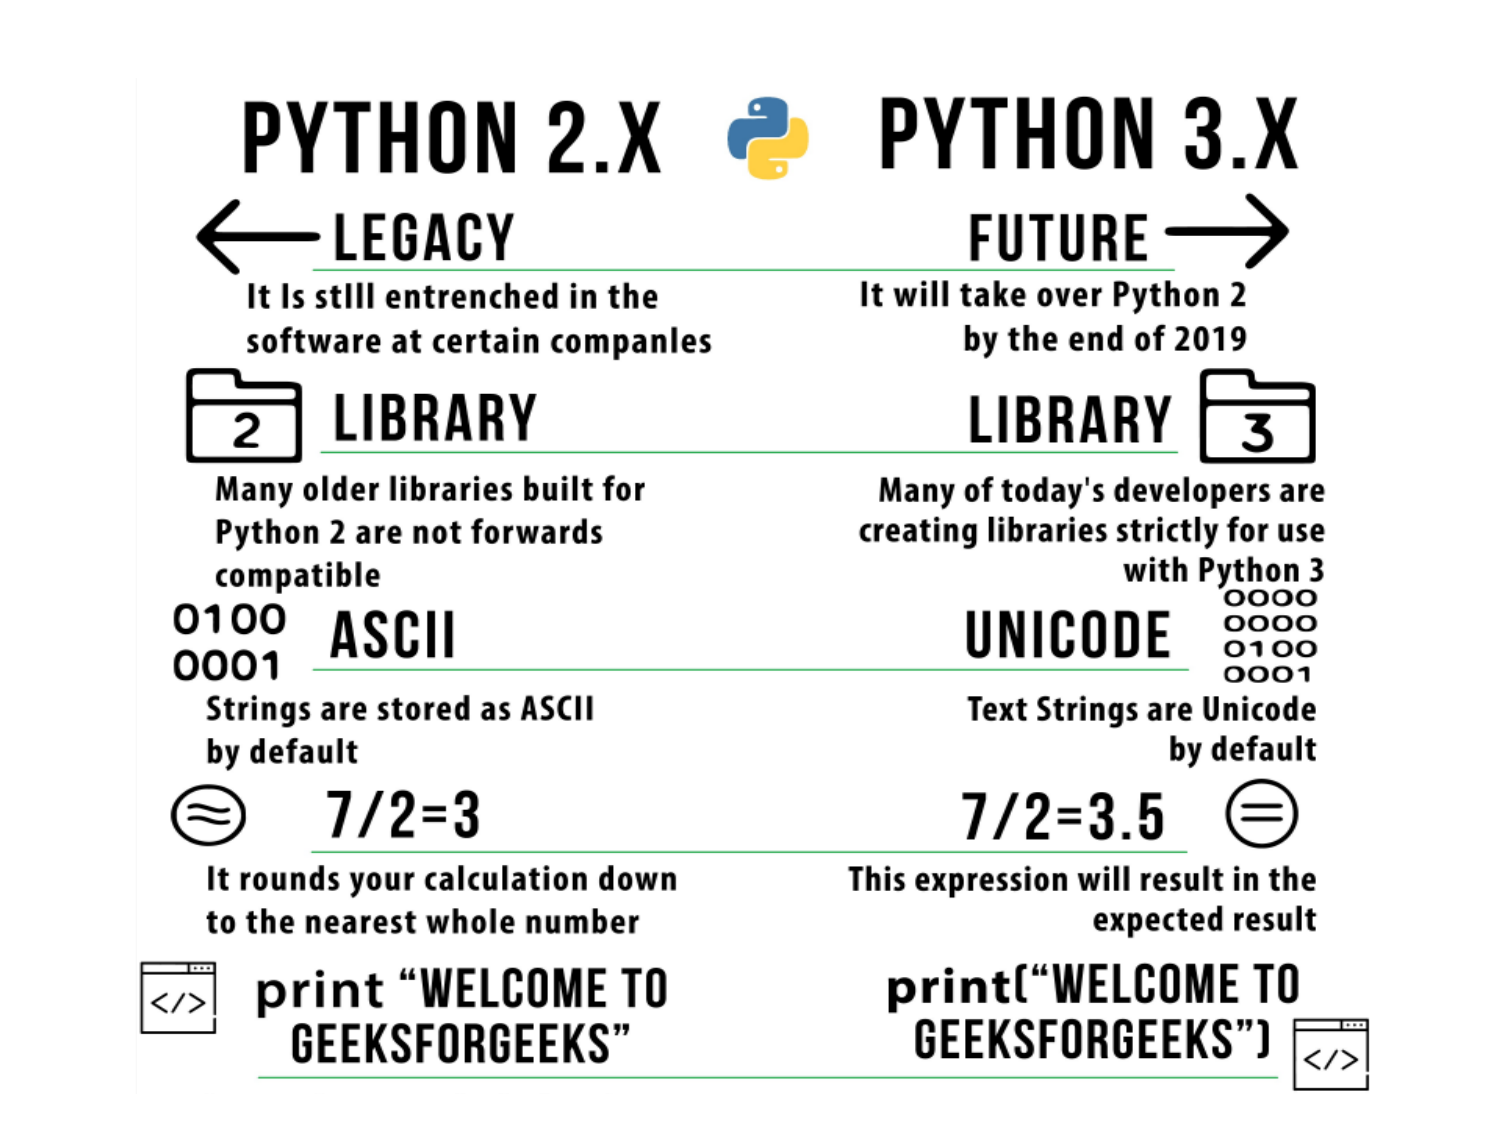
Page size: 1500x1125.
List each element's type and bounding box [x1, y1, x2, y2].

picture [135, 77, 1377, 1095]
